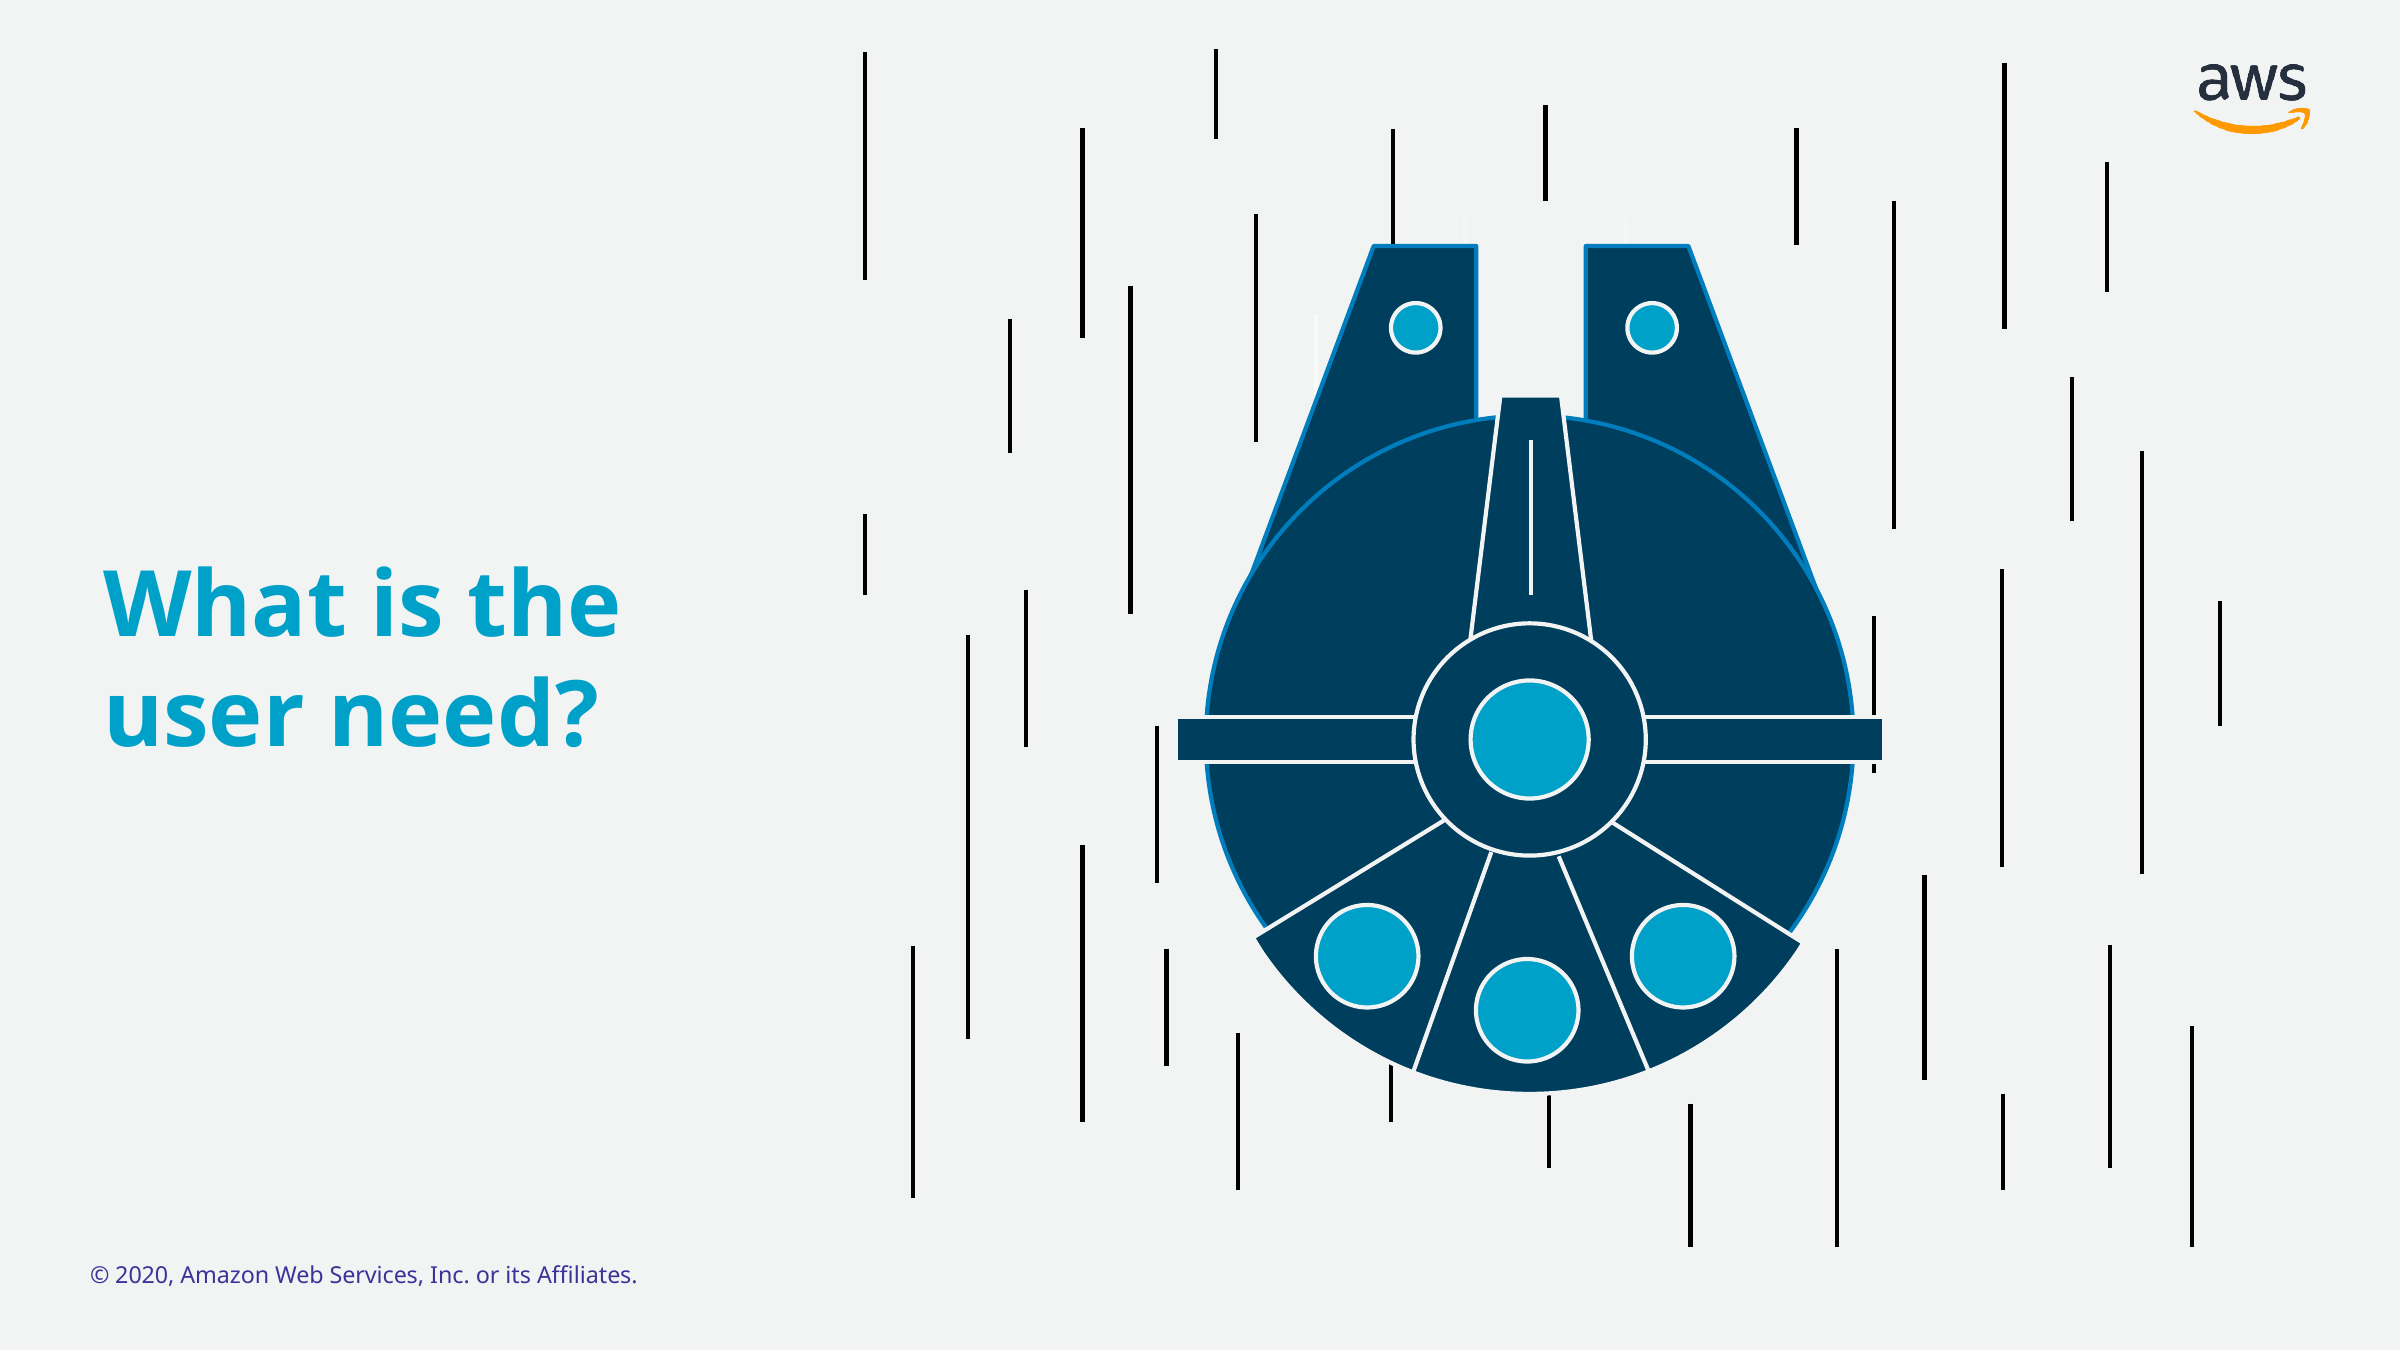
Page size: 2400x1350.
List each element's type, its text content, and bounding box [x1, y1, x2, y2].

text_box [1175, 245, 1885, 1118]
picture [2194, 64, 2310, 134]
text_box What is the user need? [88, 537, 705, 750]
